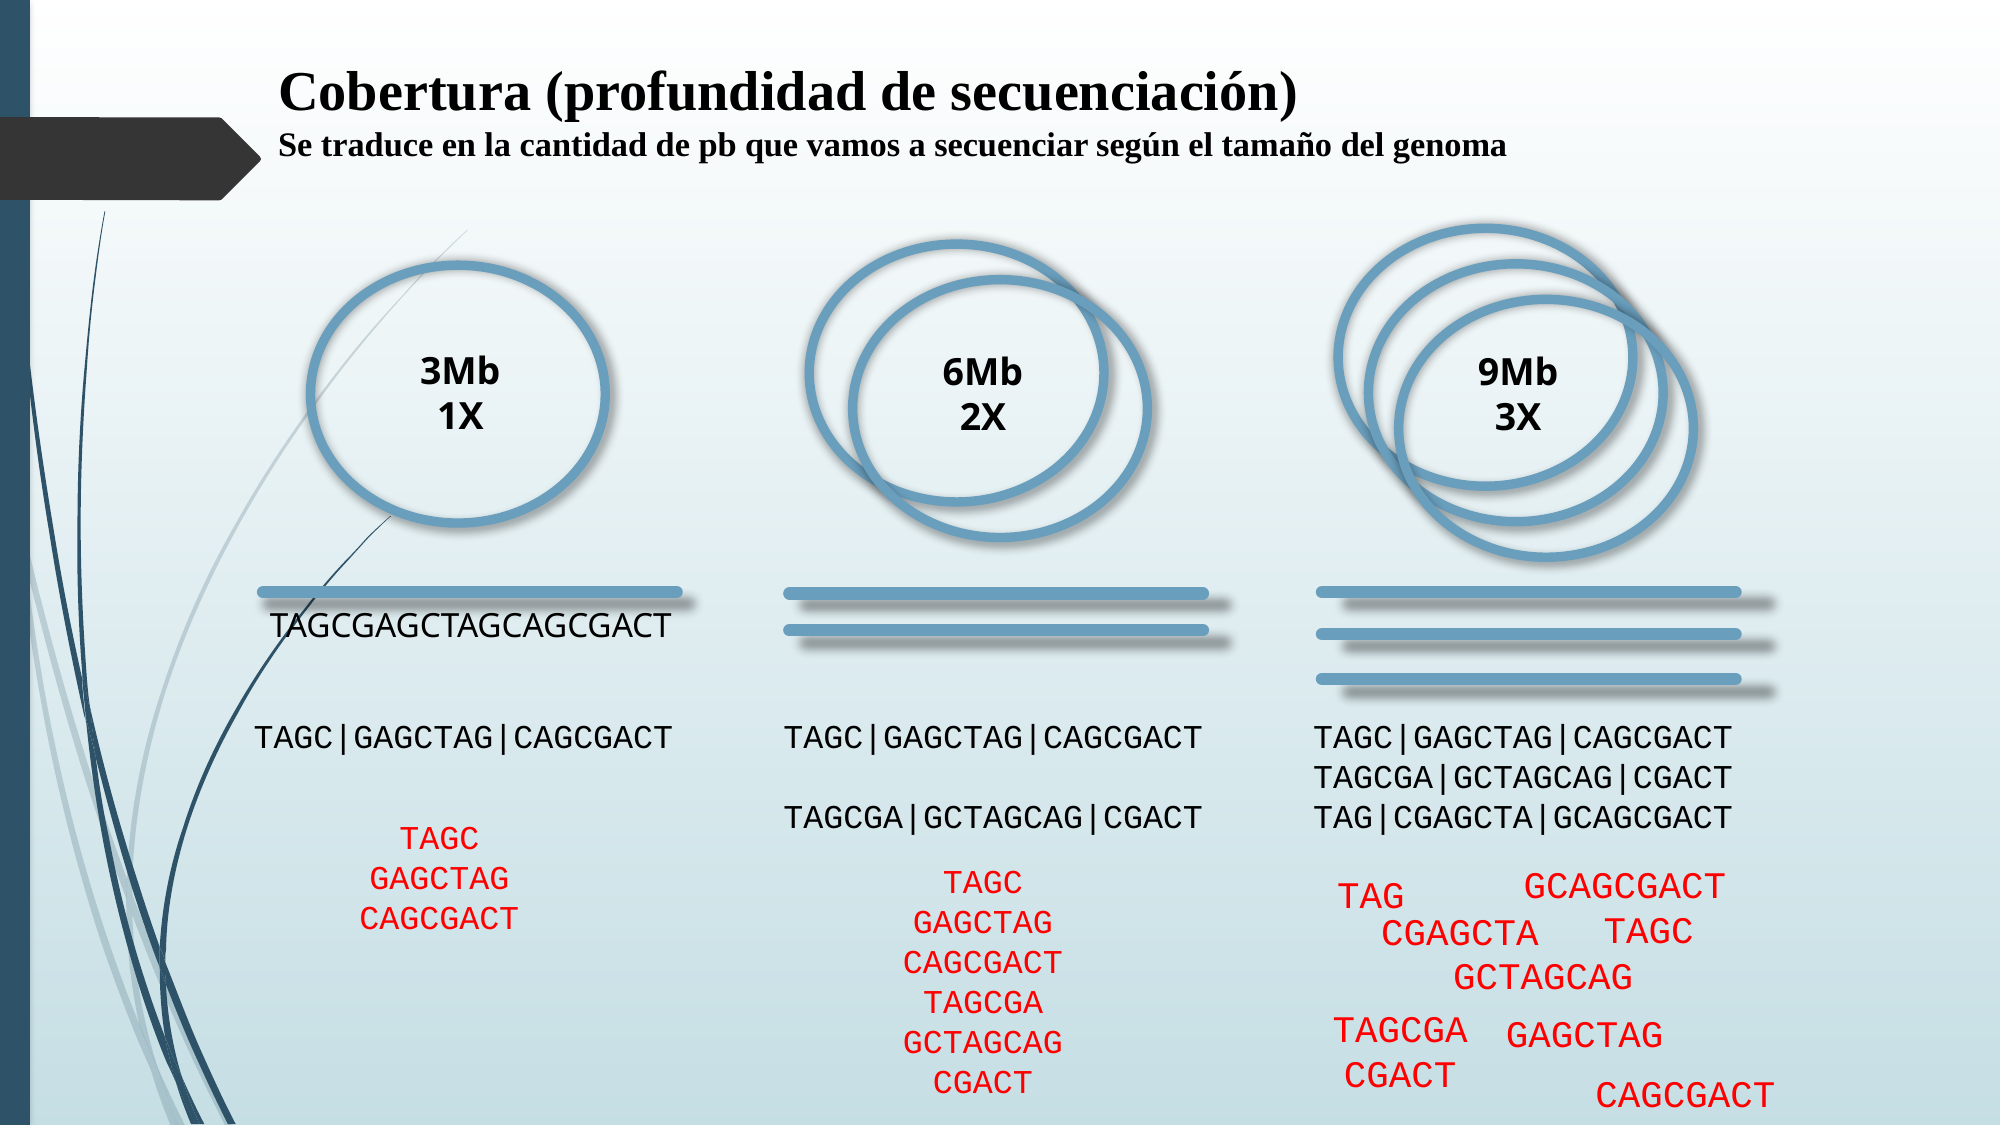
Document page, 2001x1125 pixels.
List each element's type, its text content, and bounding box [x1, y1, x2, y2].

text_box CGACT [1329, 1042, 1472, 1103]
text_box CAGCGACT [1580, 1063, 1791, 1123]
text_box [1336, 226, 1603, 438]
text_box [1367, 262, 1634, 473]
text_box TAG [1322, 863, 1420, 924]
text_box TAGCGA [1317, 997, 1483, 1058]
text_box TAGC|GAGCTAG|CAGCGACT [238, 708, 689, 763]
text_box [851, 278, 1149, 539]
text_box TAGC GAGCTAG CAGCGACT TAGCGA GCTAGCAG CGACT [888, 853, 1078, 1108]
text_box 3Mb 1X [405, 339, 516, 445]
text_box TAGCGAGCTAGCAGCGACT [254, 597, 688, 652]
title Cobertura (profundidad de secuenciación) Se traduce en la cantidad de pb que vamos a secuenciar según el tamaño del genoma [263, 47, 1961, 172]
text_box [1397, 298, 1695, 559]
text_box CGAGCTA [1366, 900, 1554, 960]
text_box TAGC|GAGCTAG|CAGCGACT TAGCGA|GCTAGCAG|CGACT [768, 708, 1219, 843]
text_box GCAGCGACT [1508, 853, 1741, 913]
text_box TAGC|GAGCTAG|CAGCGACT TAGCGA|GCTAGCAG|CGACT TAG|CGAGCTA|GCAGCGACT [1298, 708, 1749, 843]
text_box GCTAGCAG [1438, 944, 1648, 1005]
text_box [309, 263, 607, 525]
text_box 6Mb 2X [927, 340, 1039, 446]
text_box TAGC [1588, 898, 1709, 959]
text_box TAGC GAGCTAG CAGCGACT [344, 808, 535, 944]
text_box GAGCTAG [1491, 1002, 1679, 1062]
text_box [807, 242, 1063, 473]
text_box 9Mb 3X [1462, 340, 1574, 446]
